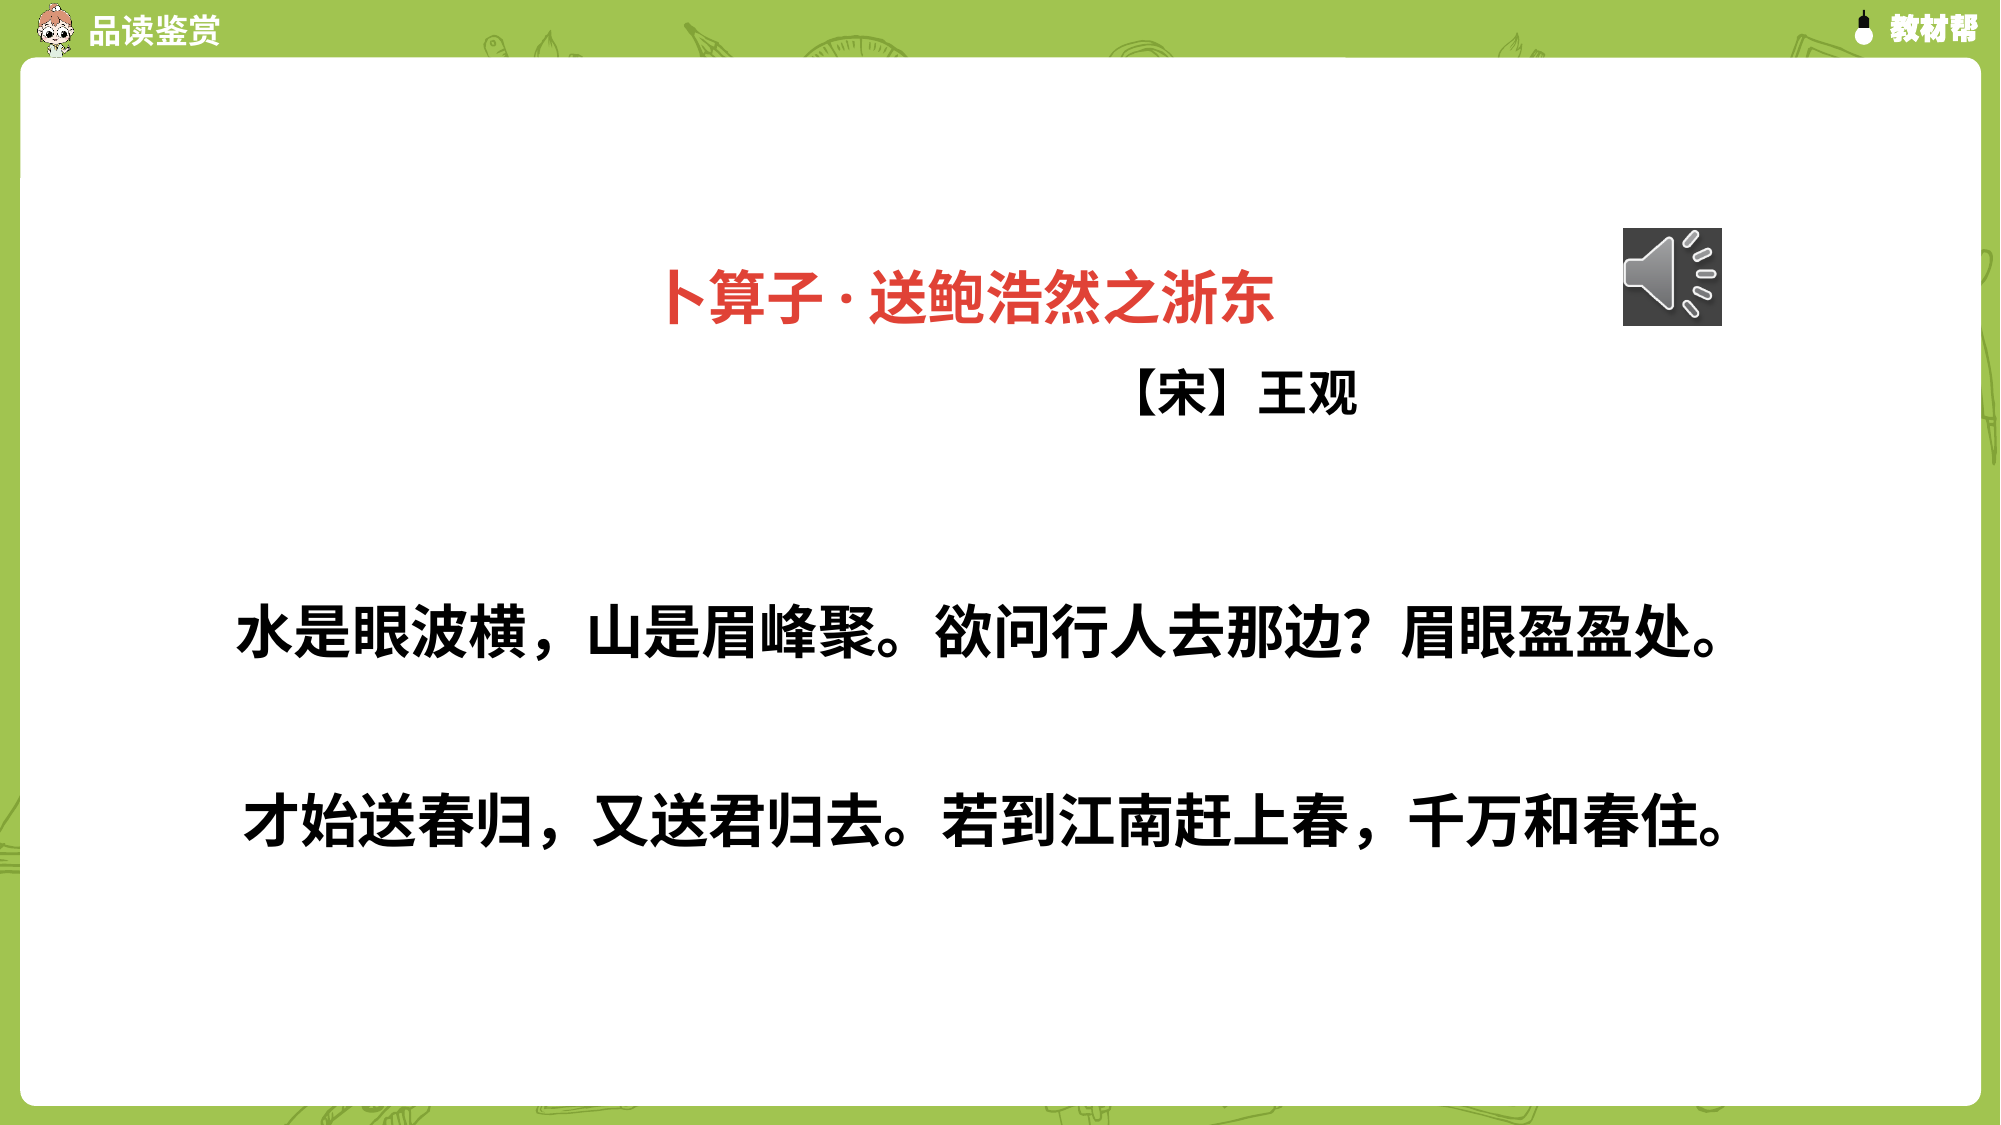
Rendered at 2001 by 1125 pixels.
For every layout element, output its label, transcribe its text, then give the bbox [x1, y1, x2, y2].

text_box 卜算子·送鲍浩然之浙东 【宋】王观 [569, 219, 1384, 429]
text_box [1622, 226, 1723, 327]
text_box 水是眼波横，山是眉峰聚。欲问行人去那边？眉眼盈盈处。 才始送春归，又送君归去。若到江南赶上春，千万和春住。 [221, 434, 1779, 862]
picture [36, 1, 75, 58]
